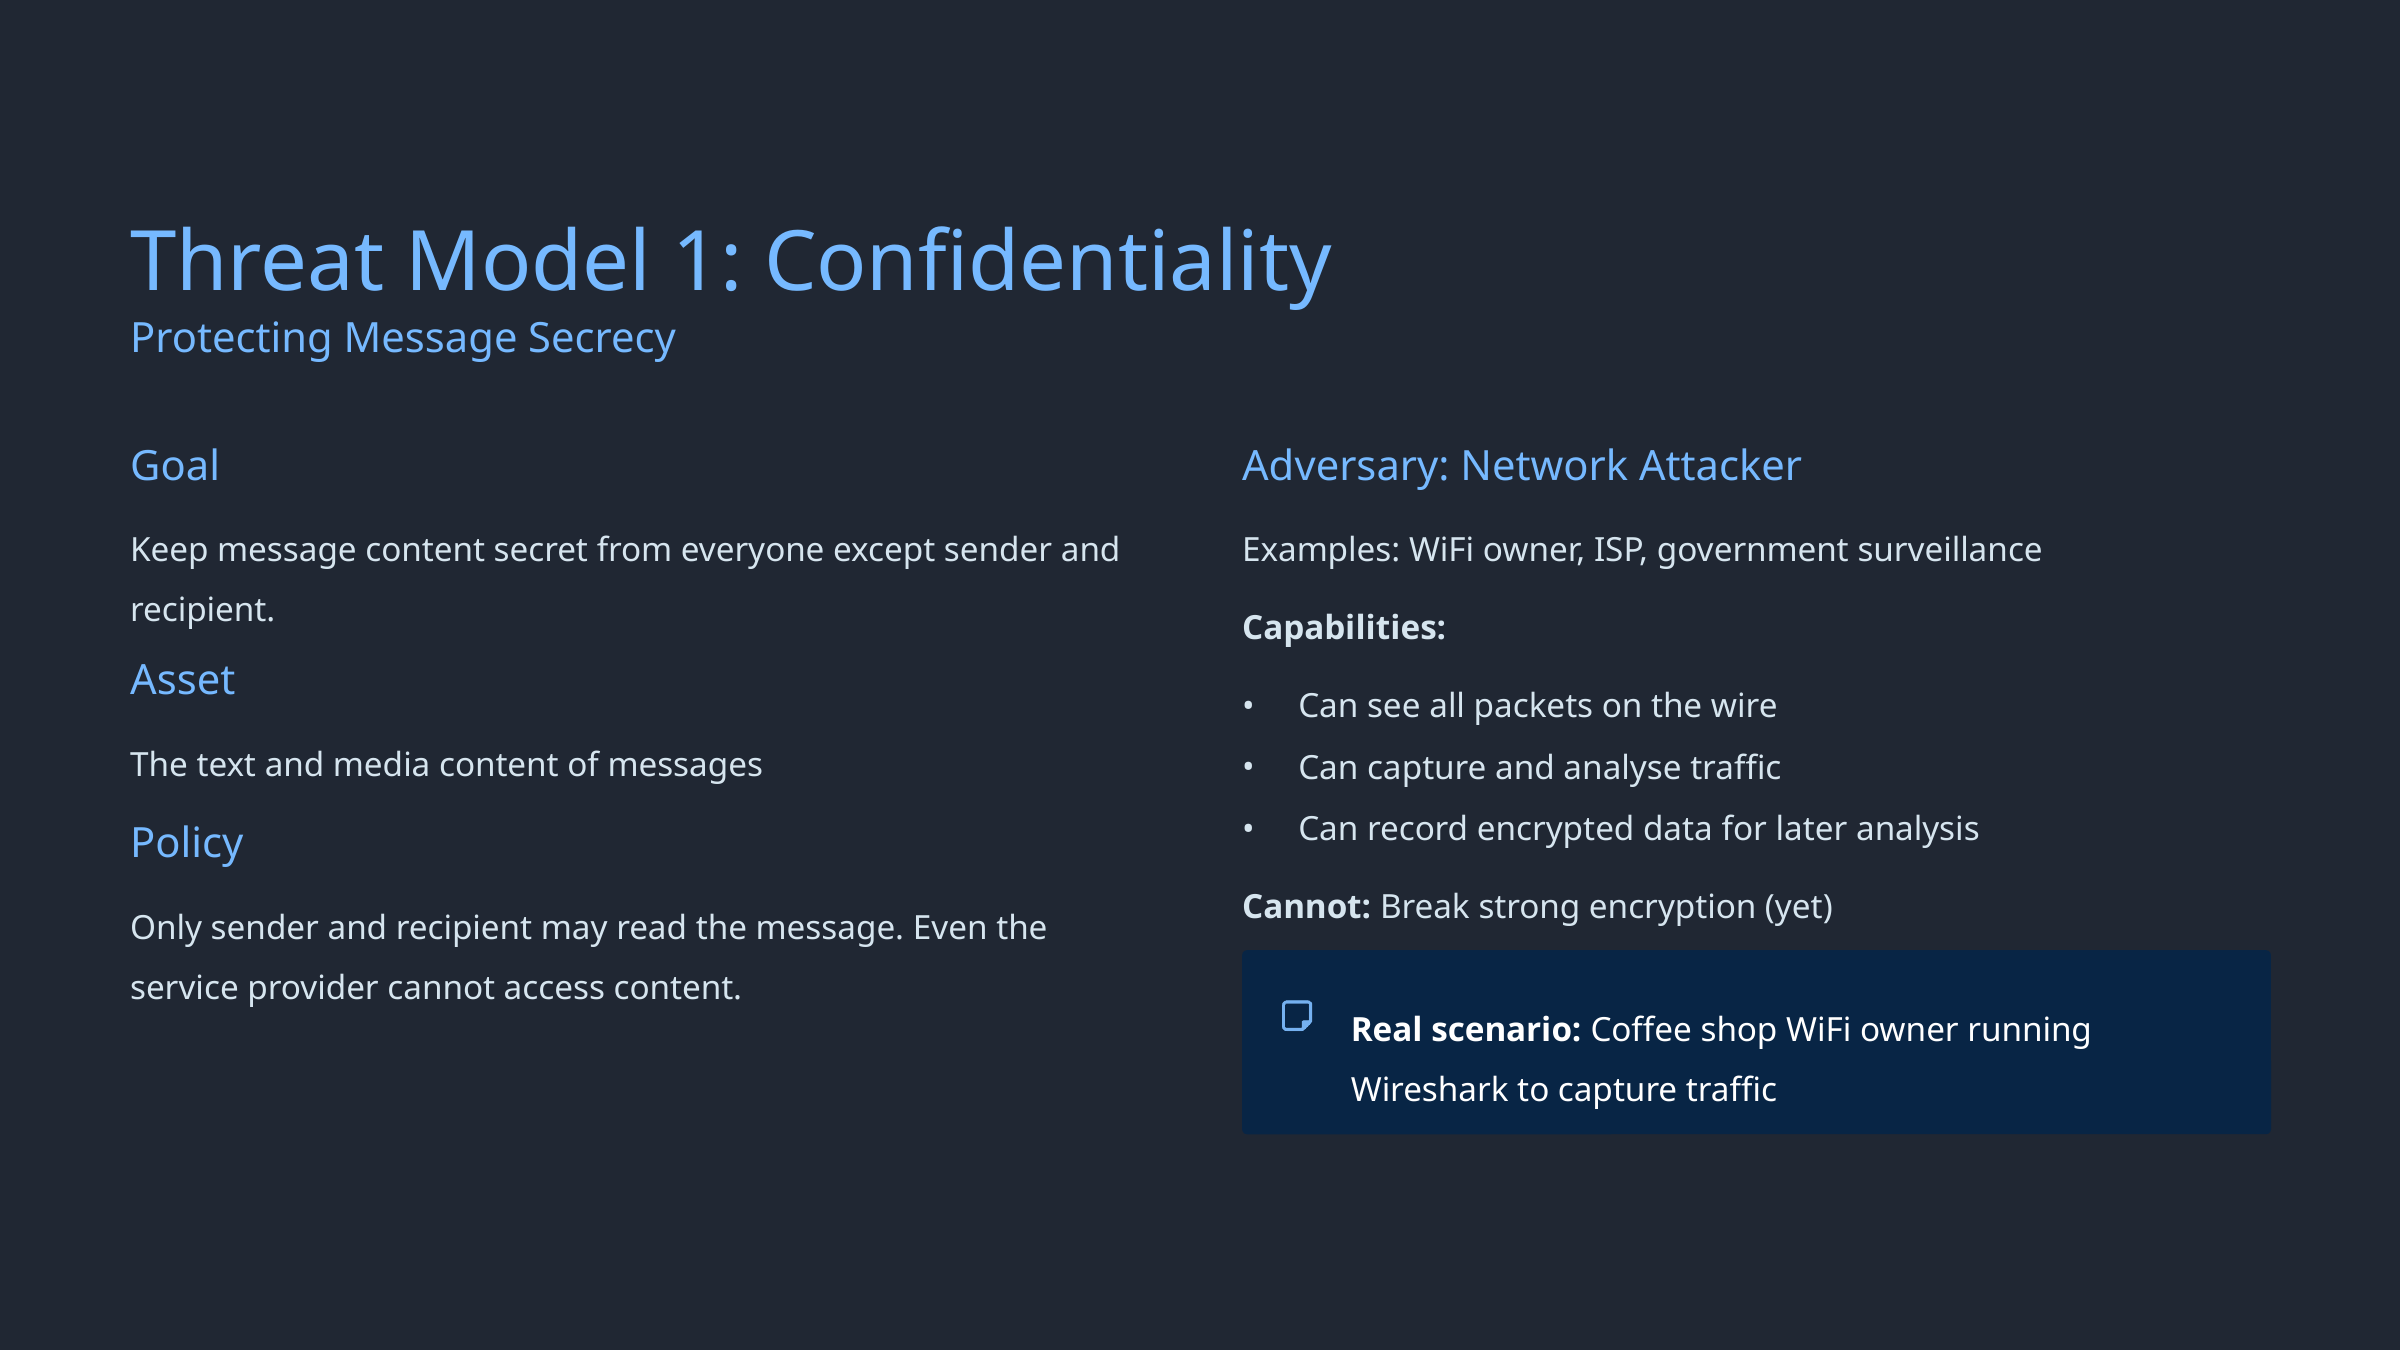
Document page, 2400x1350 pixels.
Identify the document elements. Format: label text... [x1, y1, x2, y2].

text_box Can record encrypted data for later analysis [1242, 787, 2271, 839]
text_box Can capture and analyse traffic [1242, 725, 2271, 777]
text_box Real scenario: Coffee shop WiFi owner running Wireshark to capture traffic [1350, 988, 2238, 1091]
text_box [1242, 950, 2272, 1135]
text_box Can see all packets on the wire [1242, 664, 2271, 716]
text_box Examples: WiFi owner, ISP, government surveillance [1242, 508, 2271, 560]
text_box Protecting Message Secrecy [130, 298, 683, 351]
text_box Goal [130, 426, 549, 479]
text_box The text and media content of messages [130, 722, 1160, 774]
text_box Adversary: Network Attacker [1242, 426, 1816, 479]
text_box Keep message content secret from everyone except sender and recipient. [130, 508, 1160, 611]
text_box Cannot: Break strong encryption (yet) [1242, 865, 2271, 917]
text_box Only sender and recipient may read the message. Even the service provider cannot access content. [130, 886, 1160, 989]
text_box Threat Model 1: Confidentiality [130, 181, 1349, 287]
text_box Asset [130, 640, 549, 693]
picture [1275, 998, 1318, 1033]
text_box Policy [130, 803, 549, 857]
text_box Capabilities: [1242, 586, 2271, 638]
